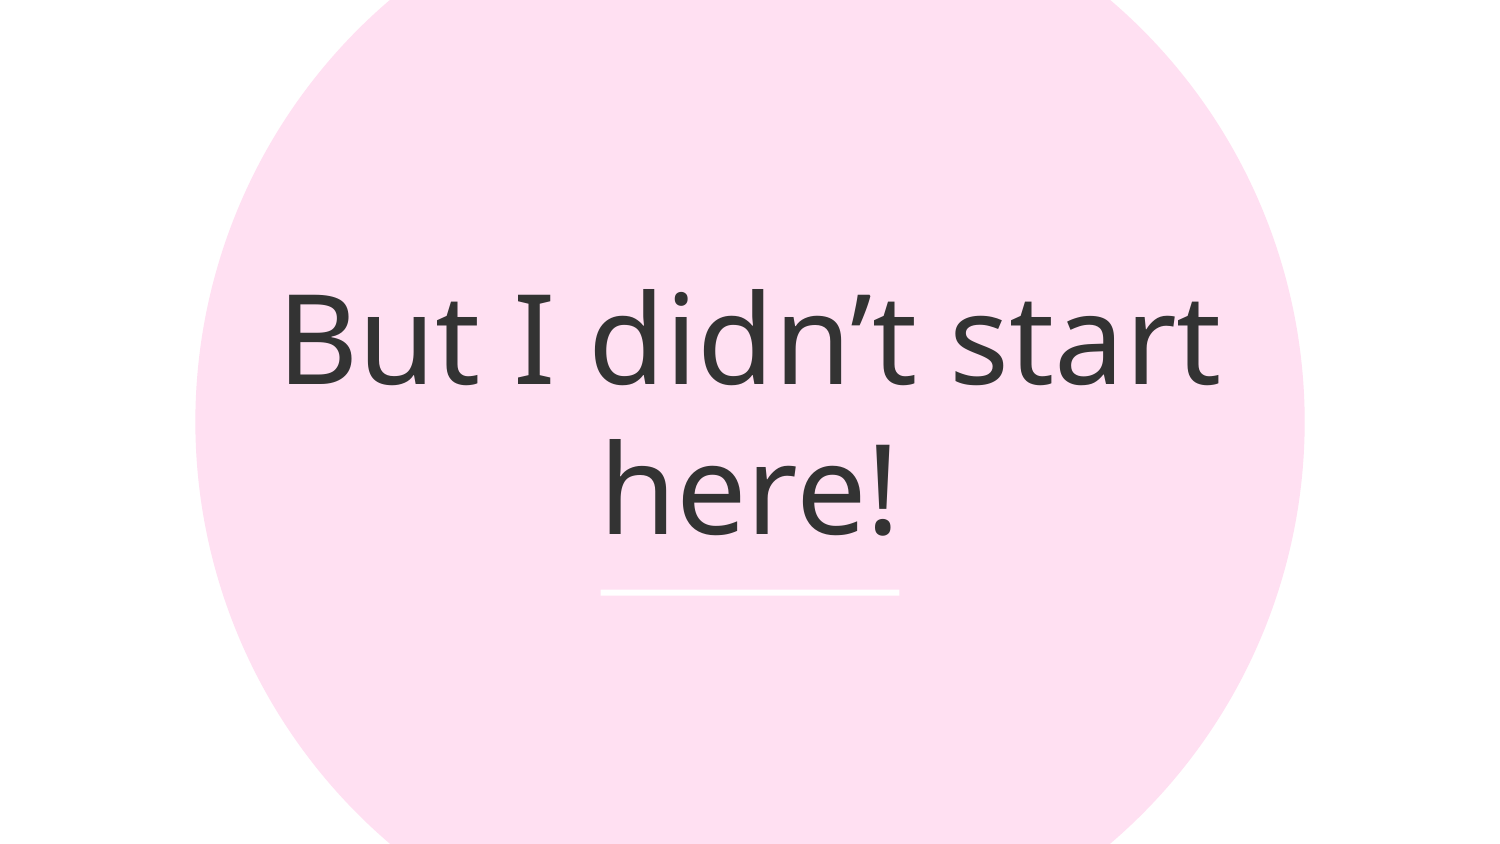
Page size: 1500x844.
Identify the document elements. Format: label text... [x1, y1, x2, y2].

title But I didn’t start here! [227, 73, 1273, 745]
text_box [600, 589, 900, 596]
